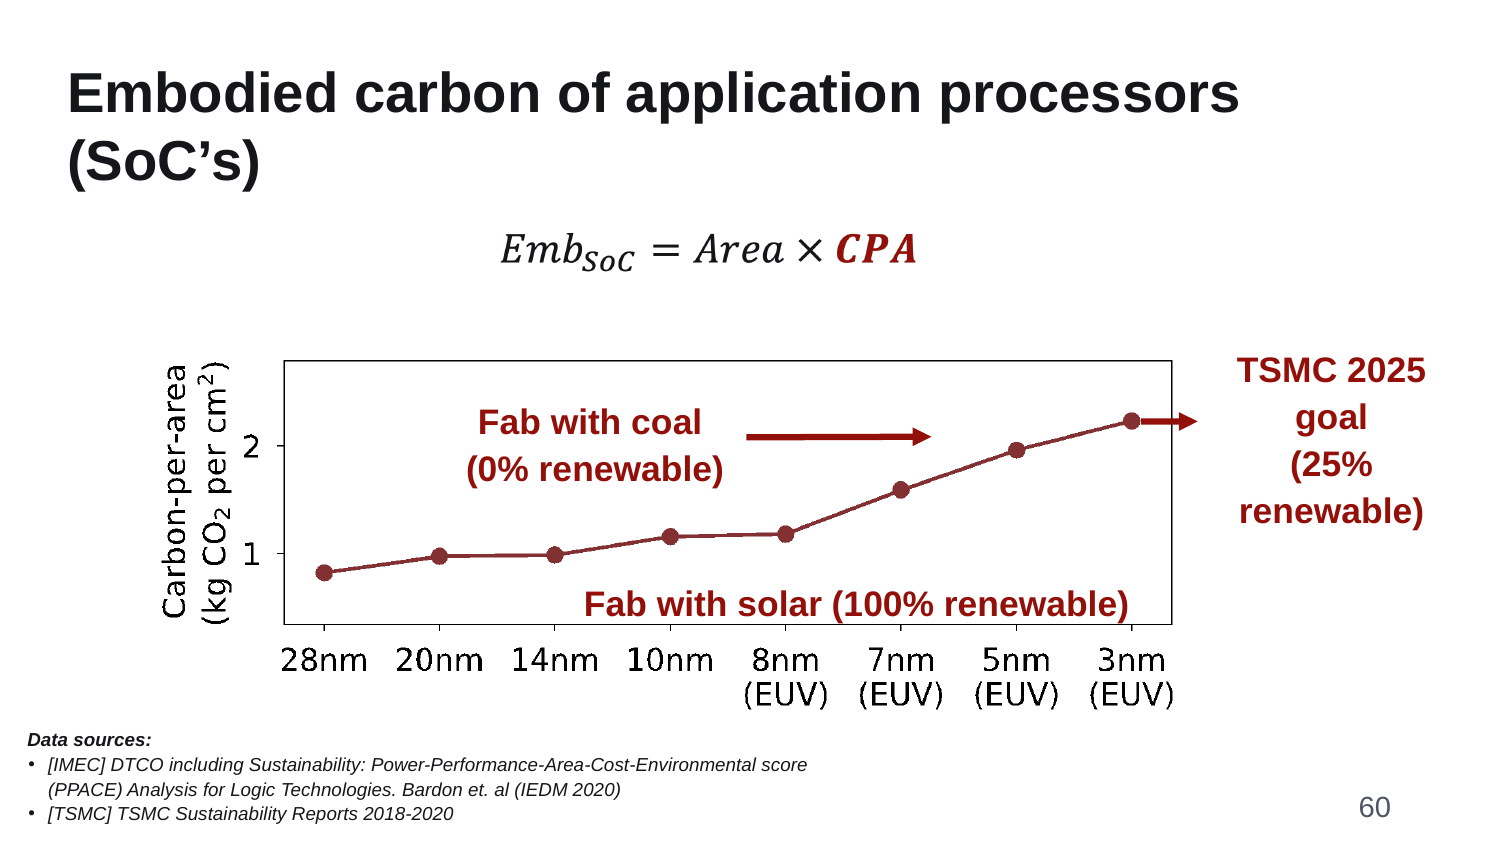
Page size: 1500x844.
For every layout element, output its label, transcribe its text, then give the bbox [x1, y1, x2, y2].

text_box Embodied carbon of application processors (SoC’s) [61, 53, 1415, 149]
slide_number 60 [1059, 782, 1397, 827]
picture [94, 312, 1207, 745]
text_box TSMC 2025 goal (25% renewable) [1211, 343, 1466, 531]
text_box [499, 220, 979, 277]
text_box Data sources: [IMEC] DTCO including Sustainability: Power-Performance-Area-Cost-Environmental score (PPACE) Analysis for Logic Technologies. Bardon et. al (IEDM 2020) [TSMC] TSMC Sustainability Reports 2018-2020 [21, 722, 819, 844]
